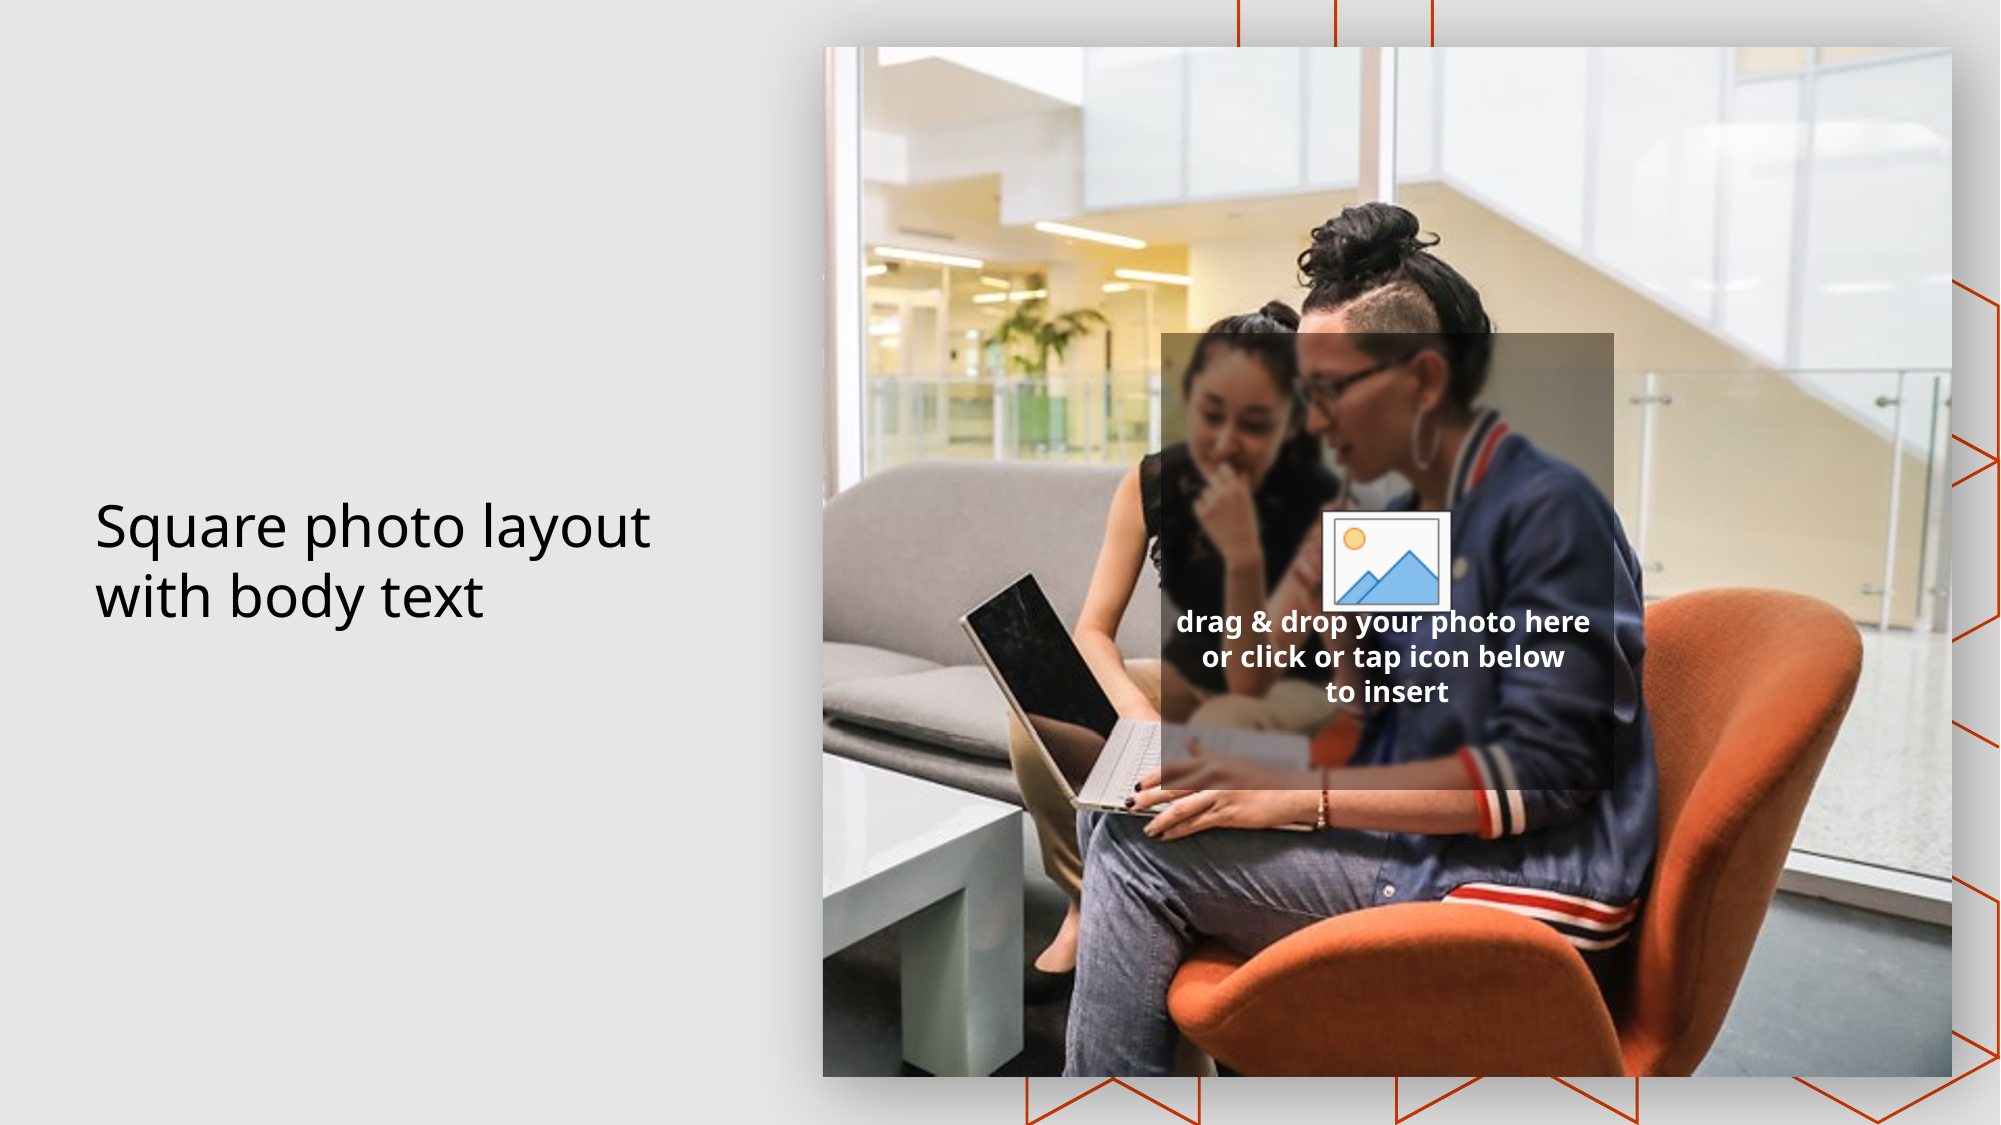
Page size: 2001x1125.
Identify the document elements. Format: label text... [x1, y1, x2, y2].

picture [822, 47, 1952, 1078]
title Square photo layout with body text [95, 489, 715, 631]
